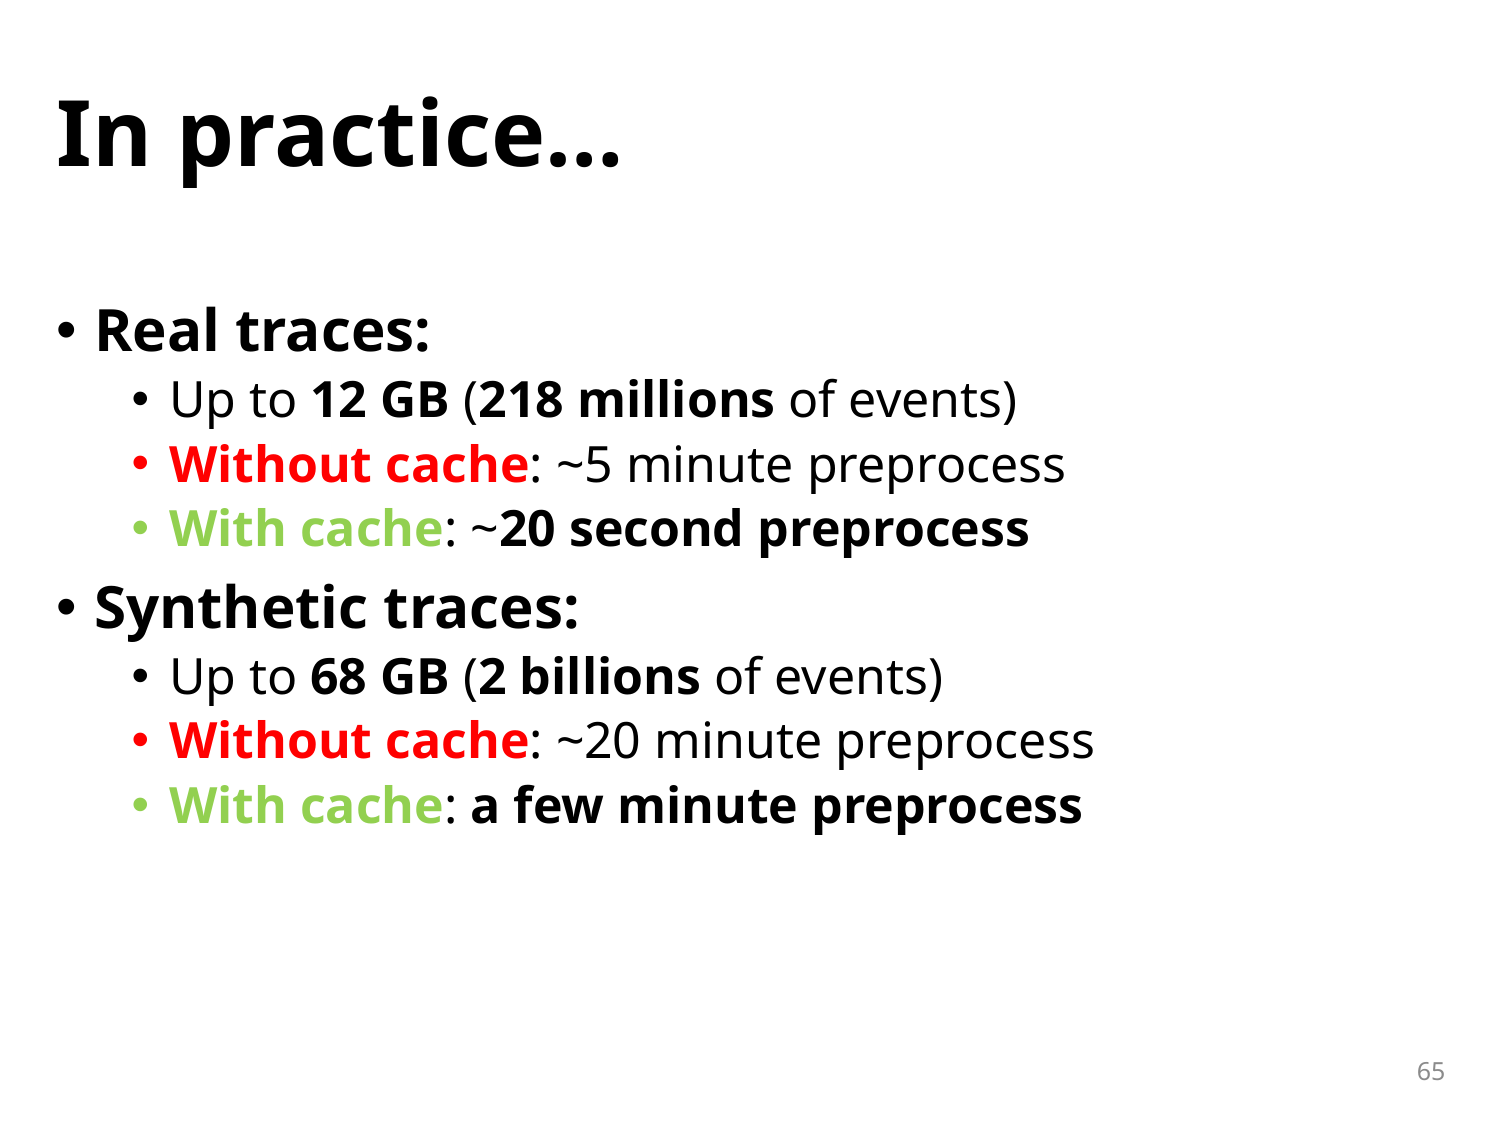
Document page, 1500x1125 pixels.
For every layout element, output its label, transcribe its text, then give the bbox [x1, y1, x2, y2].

list Real traces: Up to 12 GB (218 millions of events) Without cache: ~5 minute preprocess With cache: ~20 second preprocess Synthetic traces: Up to 68 GB (2 billions of events) Without cache: ~20 minute preprocess With cache: a few minute preprocess [41, 293, 1461, 1014]
slide_number 65 [1059, 1042, 1461, 1103]
title In practice… [41, 59, 1461, 215]
